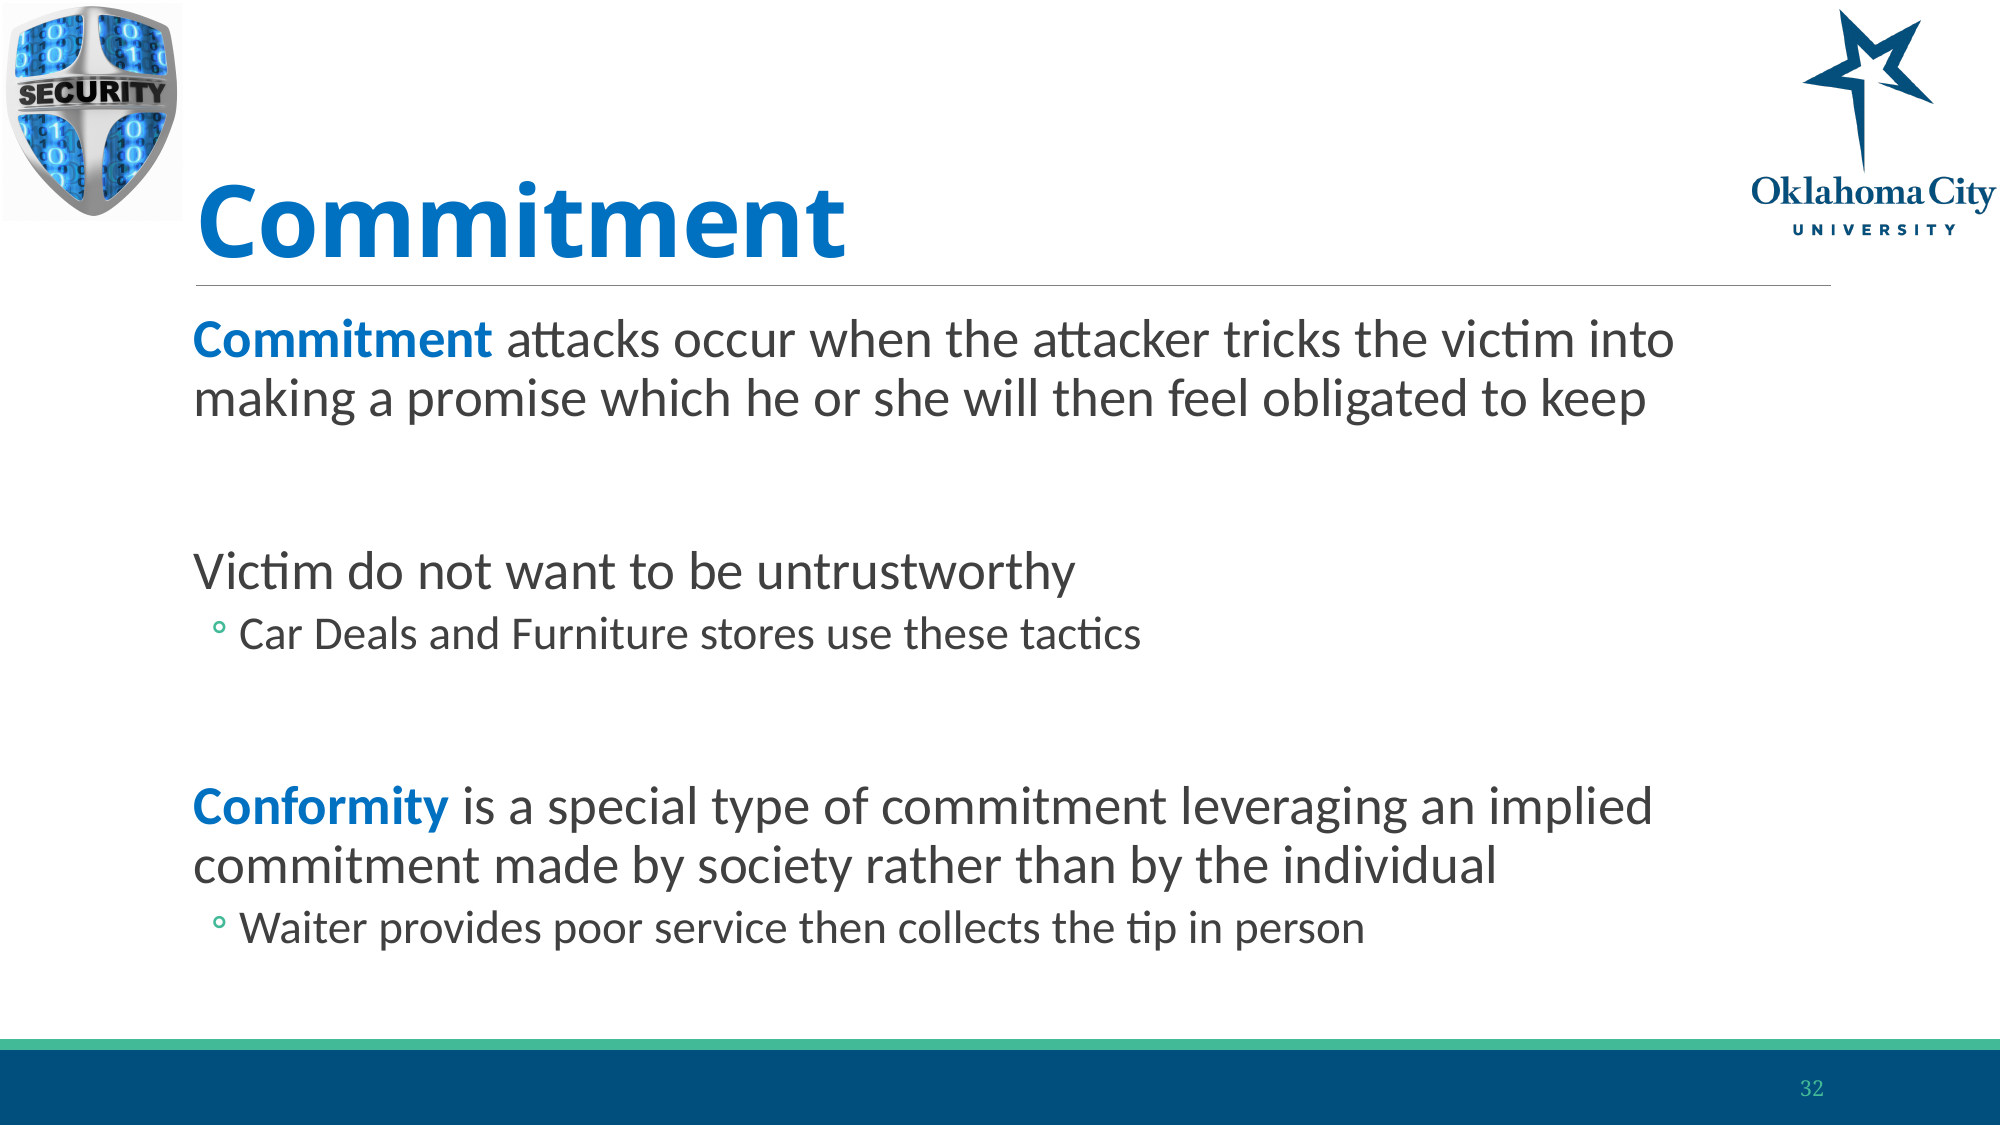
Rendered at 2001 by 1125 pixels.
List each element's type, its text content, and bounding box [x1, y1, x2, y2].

slide_number 32 [1624, 1059, 1840, 1120]
title Commitment [180, 47, 1830, 285]
picture [2, 3, 183, 221]
picture [1740, 0, 2001, 246]
list Commitment attacks occur when the attacker tricks the victim into making a promise which he or she will then feel obligated to keep Victim do not want to be untrustworthy Car Deals and Furniture stores use these tactics Conformity is a special type of commitment leveraging an implied commitment made by society rather than by the individual Waiter provides poor service then collects the tip in person [180, 302, 1830, 963]
